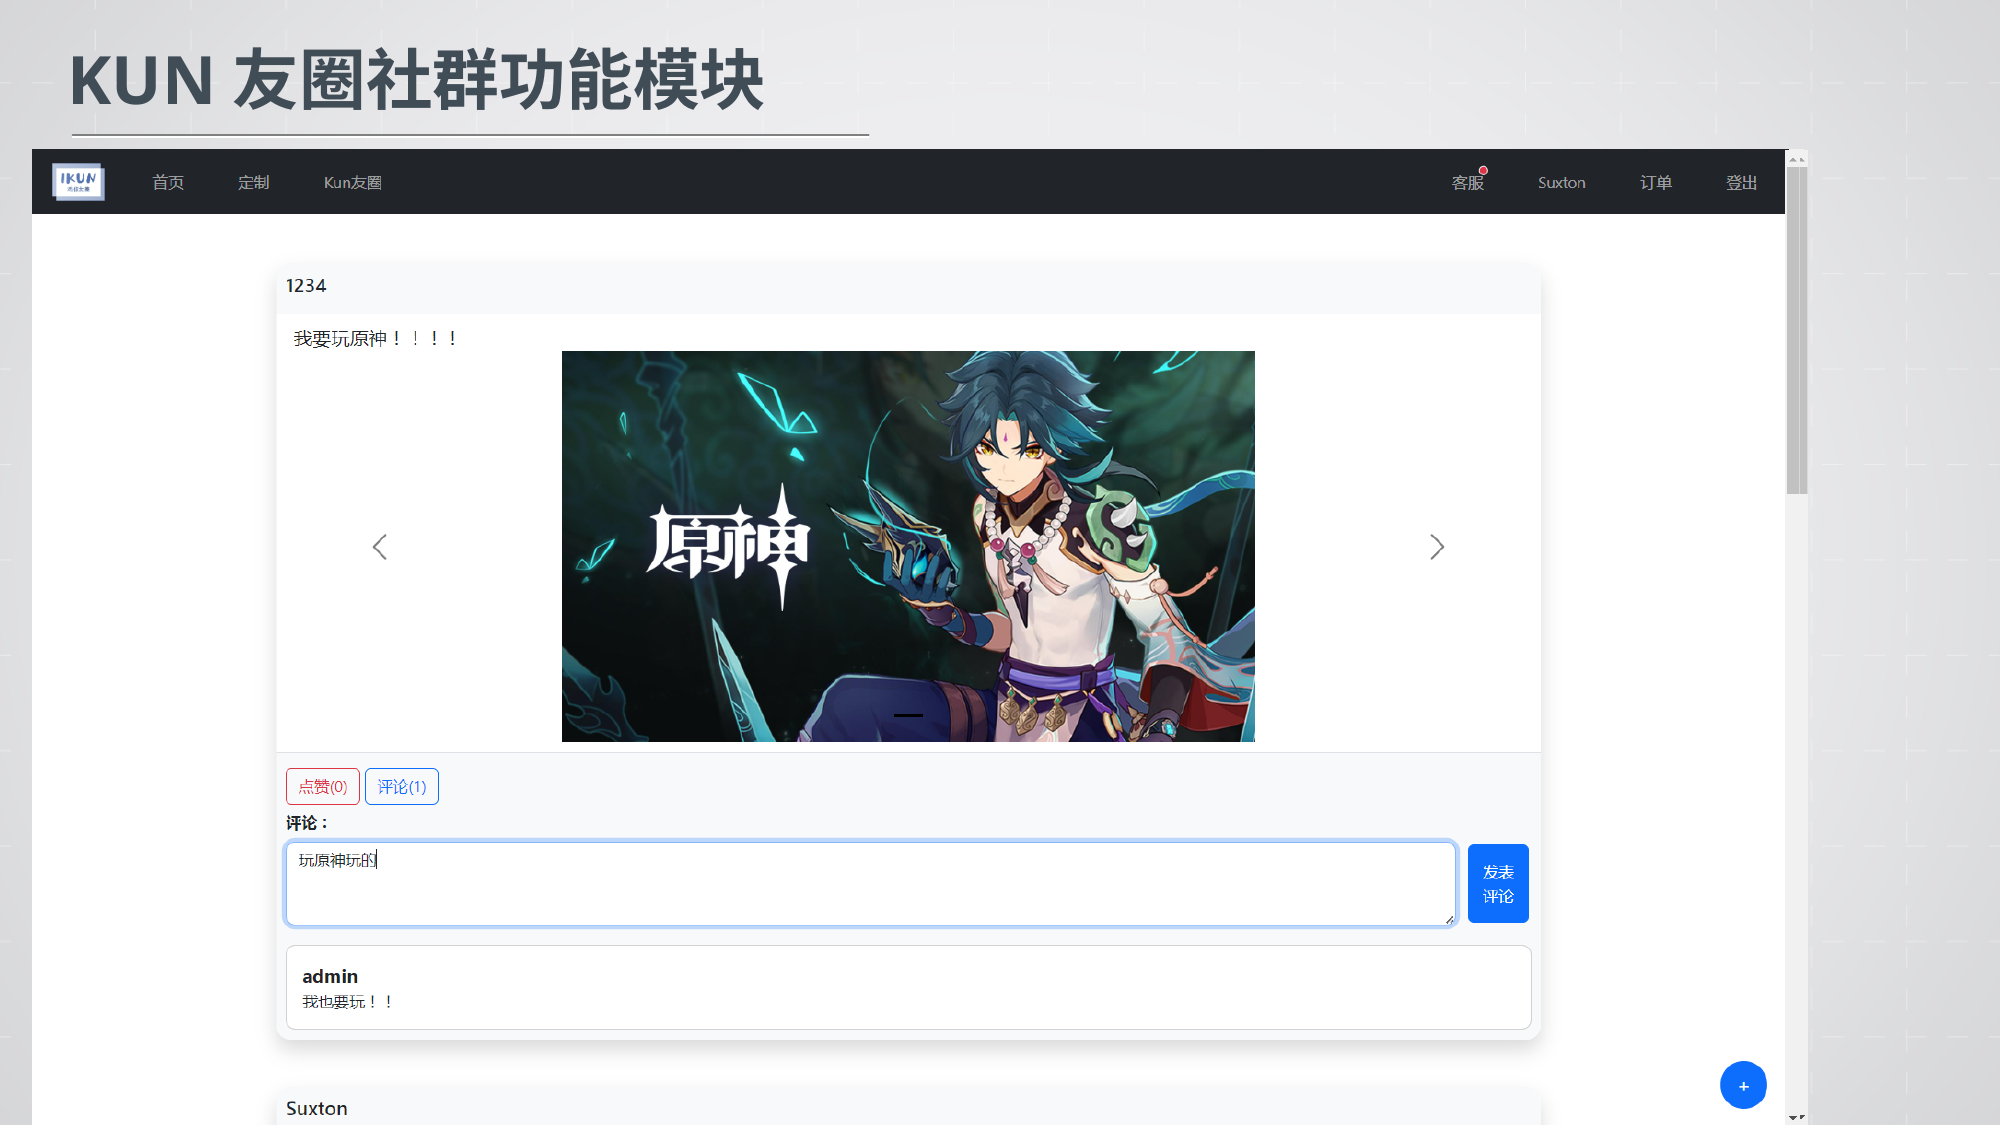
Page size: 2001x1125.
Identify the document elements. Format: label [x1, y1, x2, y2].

picture [0, 0, 2000, 1125]
text_box [52, 30, 869, 138]
